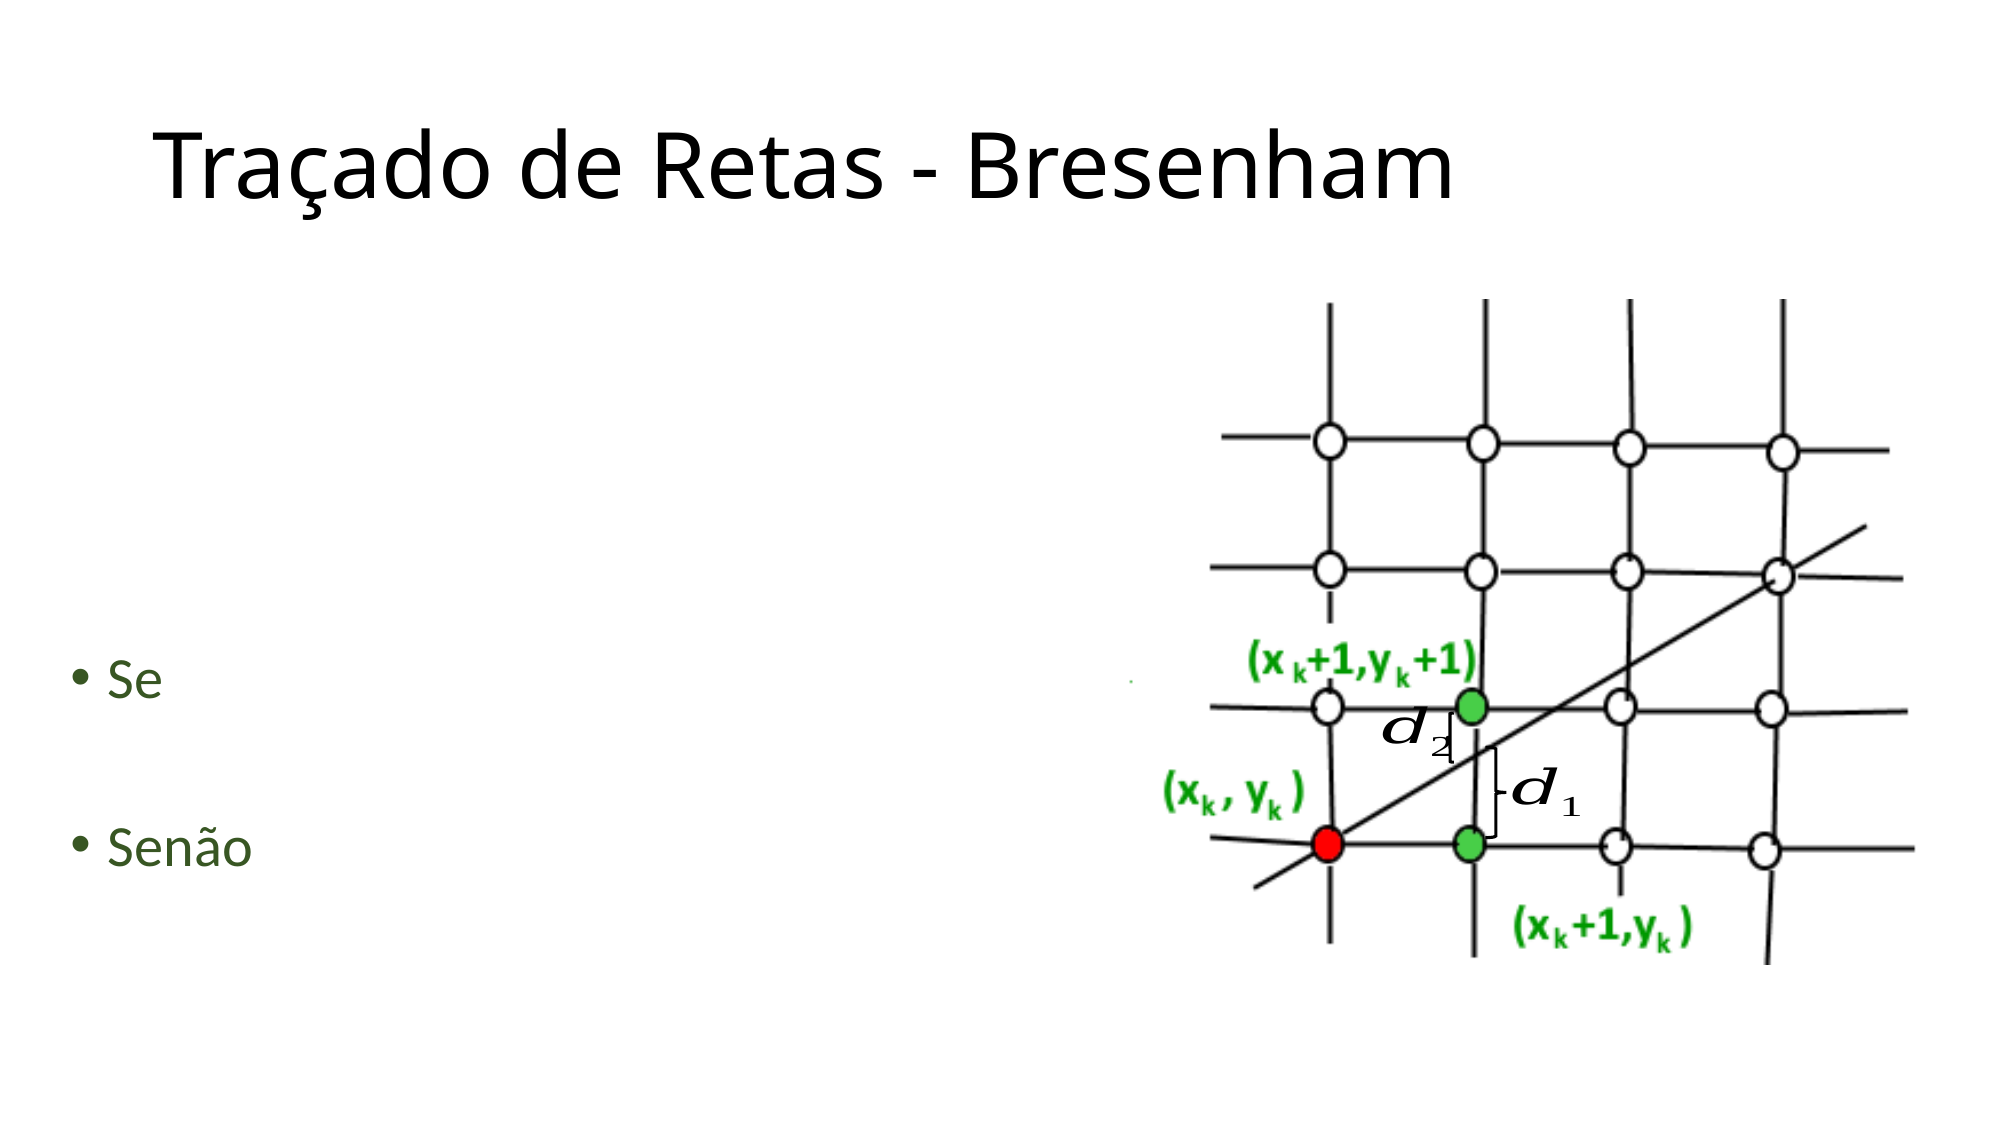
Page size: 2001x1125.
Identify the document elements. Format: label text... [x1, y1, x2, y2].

title Traçado de Retas - Bresenham [137, 59, 1863, 278]
picture [1110, 299, 2000, 965]
